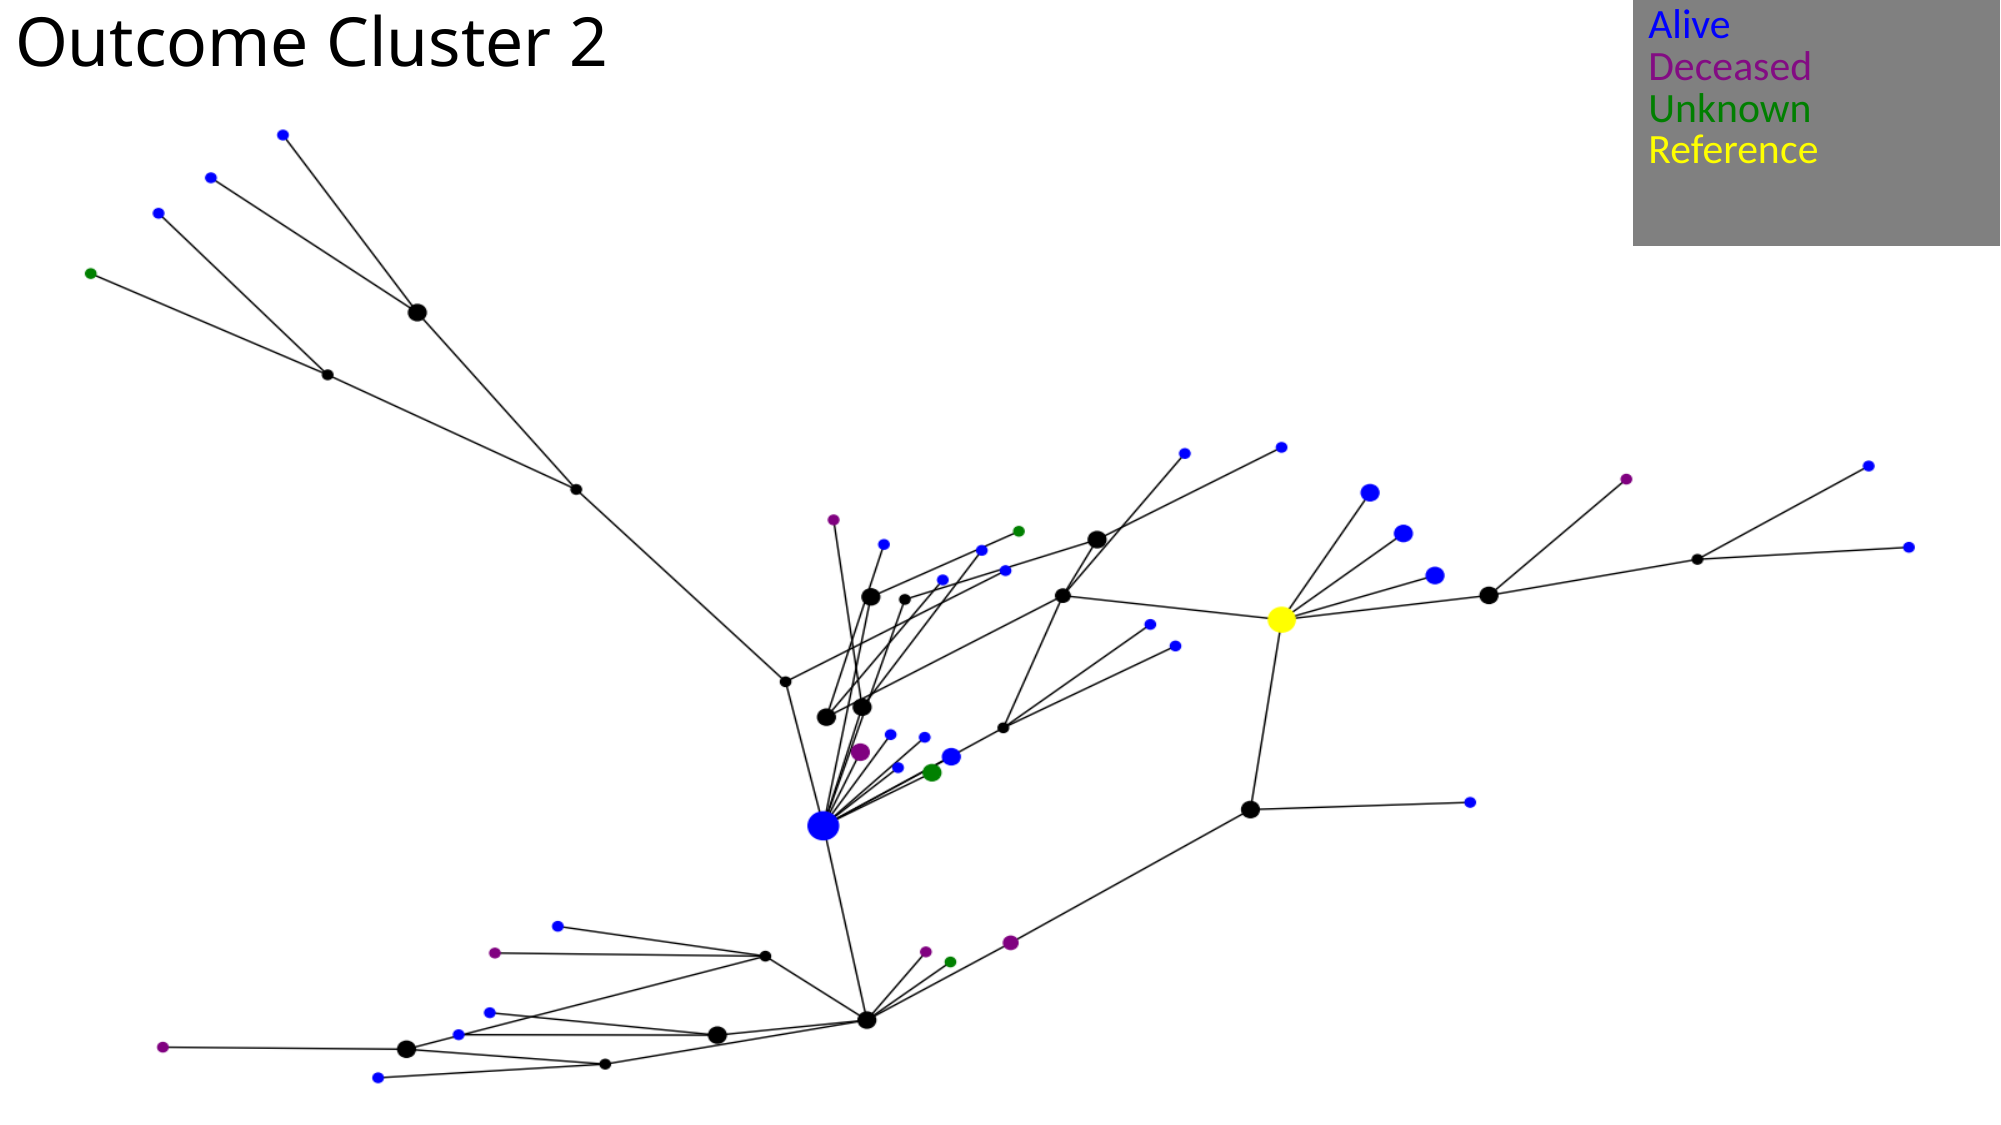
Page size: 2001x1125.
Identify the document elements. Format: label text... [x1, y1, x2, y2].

table_header Alive Deceased Unknown Reference [1633, 0, 2000, 88]
title Outcome Cluster 2 [0, 0, 1633, 88]
picture [0, 88, 2000, 1125]
